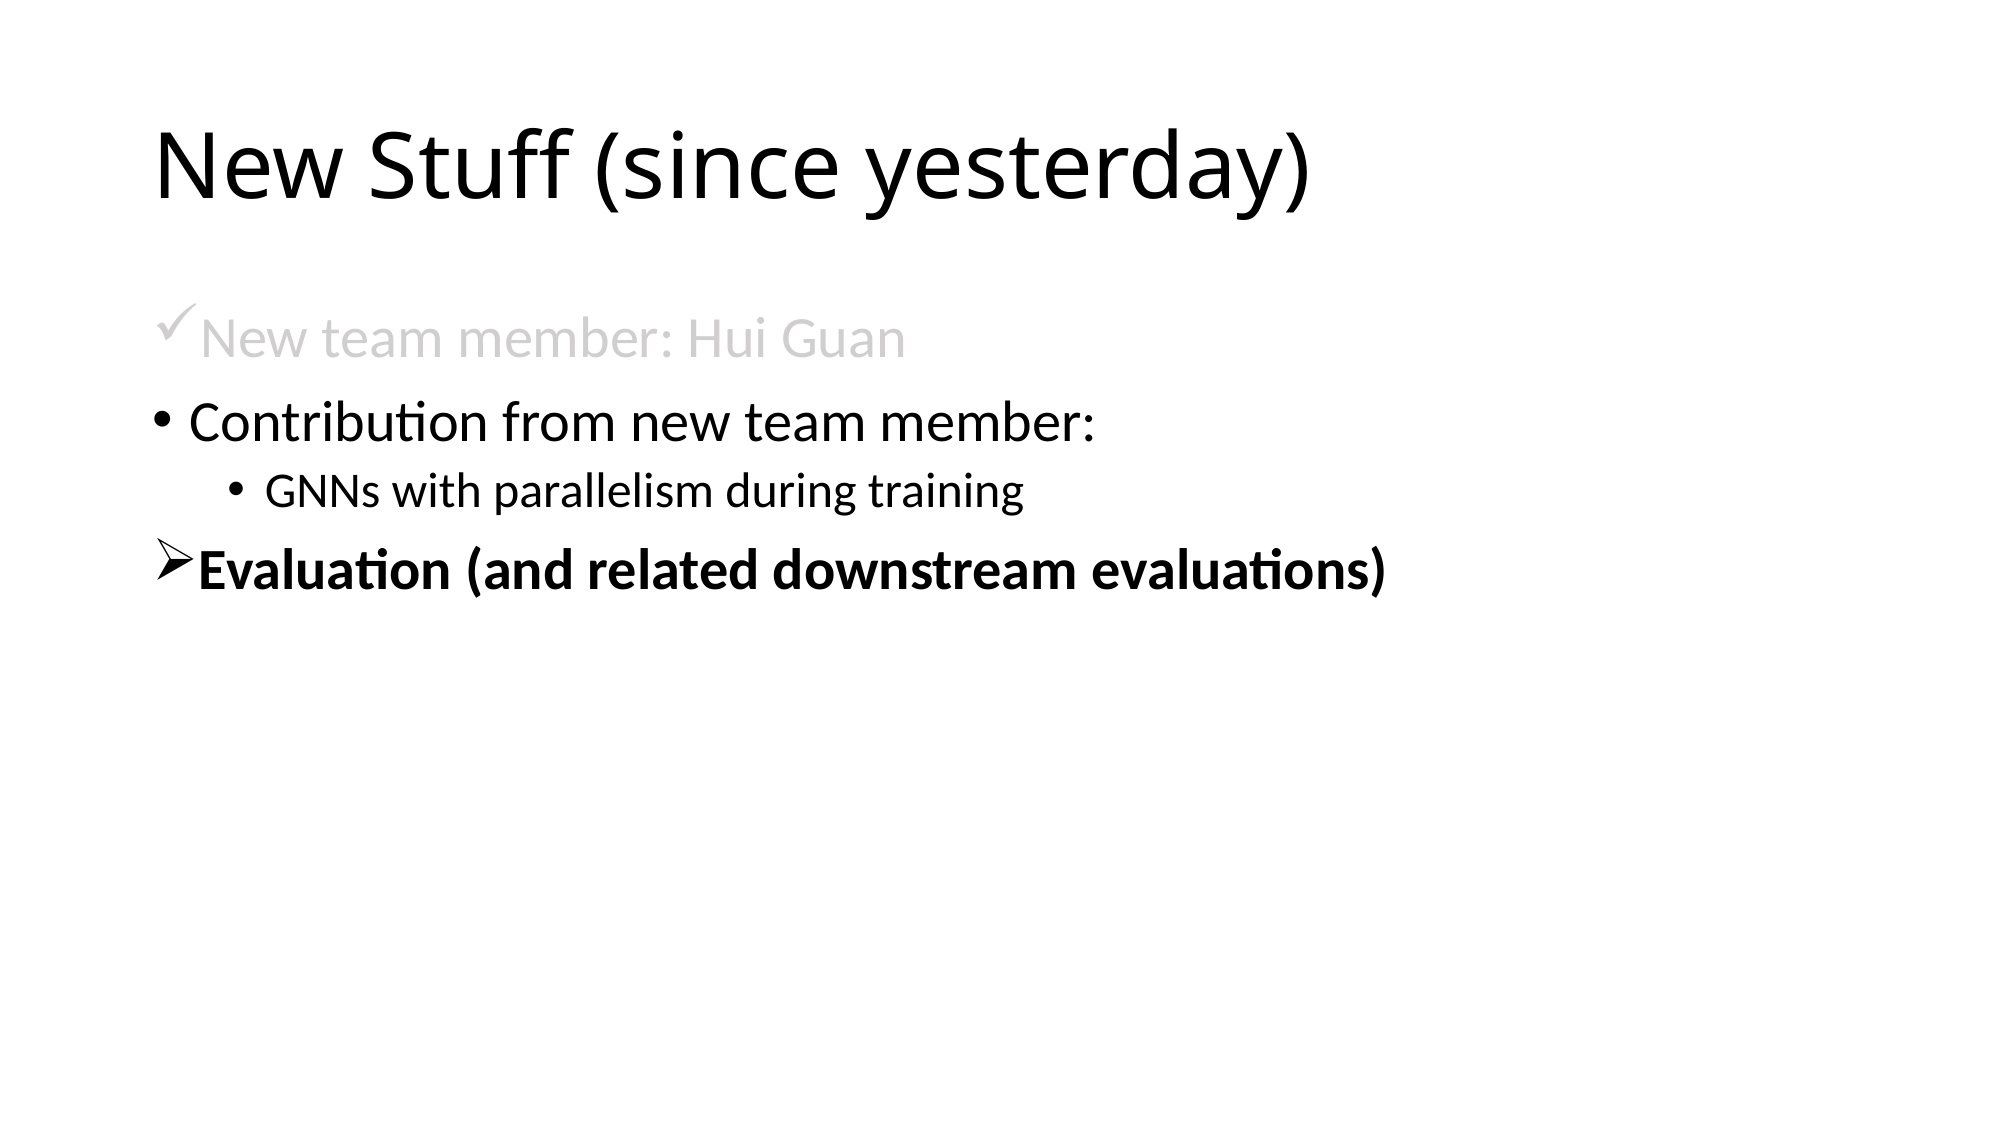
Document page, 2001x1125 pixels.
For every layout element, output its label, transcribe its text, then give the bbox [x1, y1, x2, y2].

title New Stuff (since yesterday) [137, 59, 1863, 278]
list New team member: Hui Guan Contribution from new team member: GNNs with parallelism during training Evaluation (and related downstream evaluations) [137, 299, 1863, 1014]
